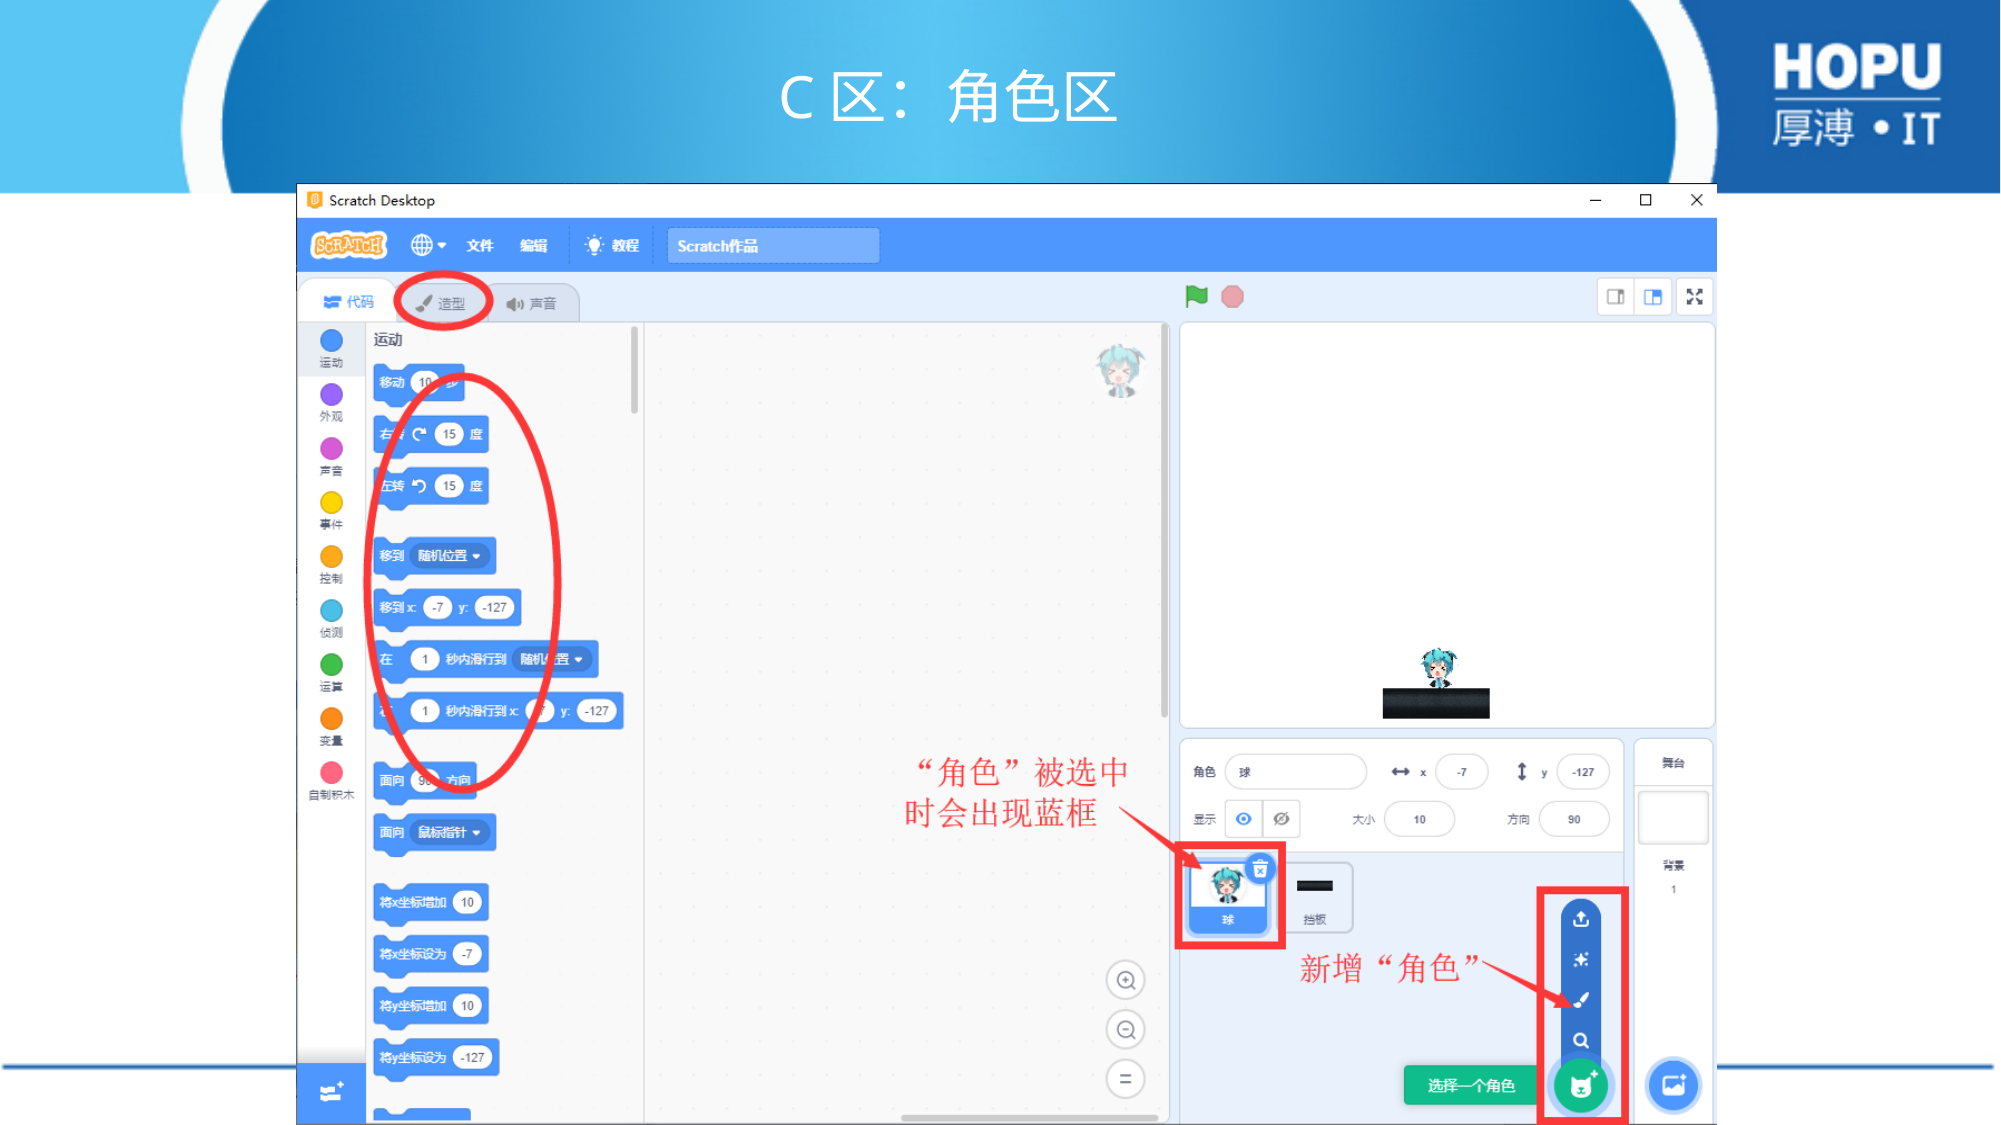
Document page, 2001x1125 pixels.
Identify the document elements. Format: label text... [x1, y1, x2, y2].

title C区：角色区 [283, 16, 1615, 184]
picture [0, 0, 2001, 1125]
